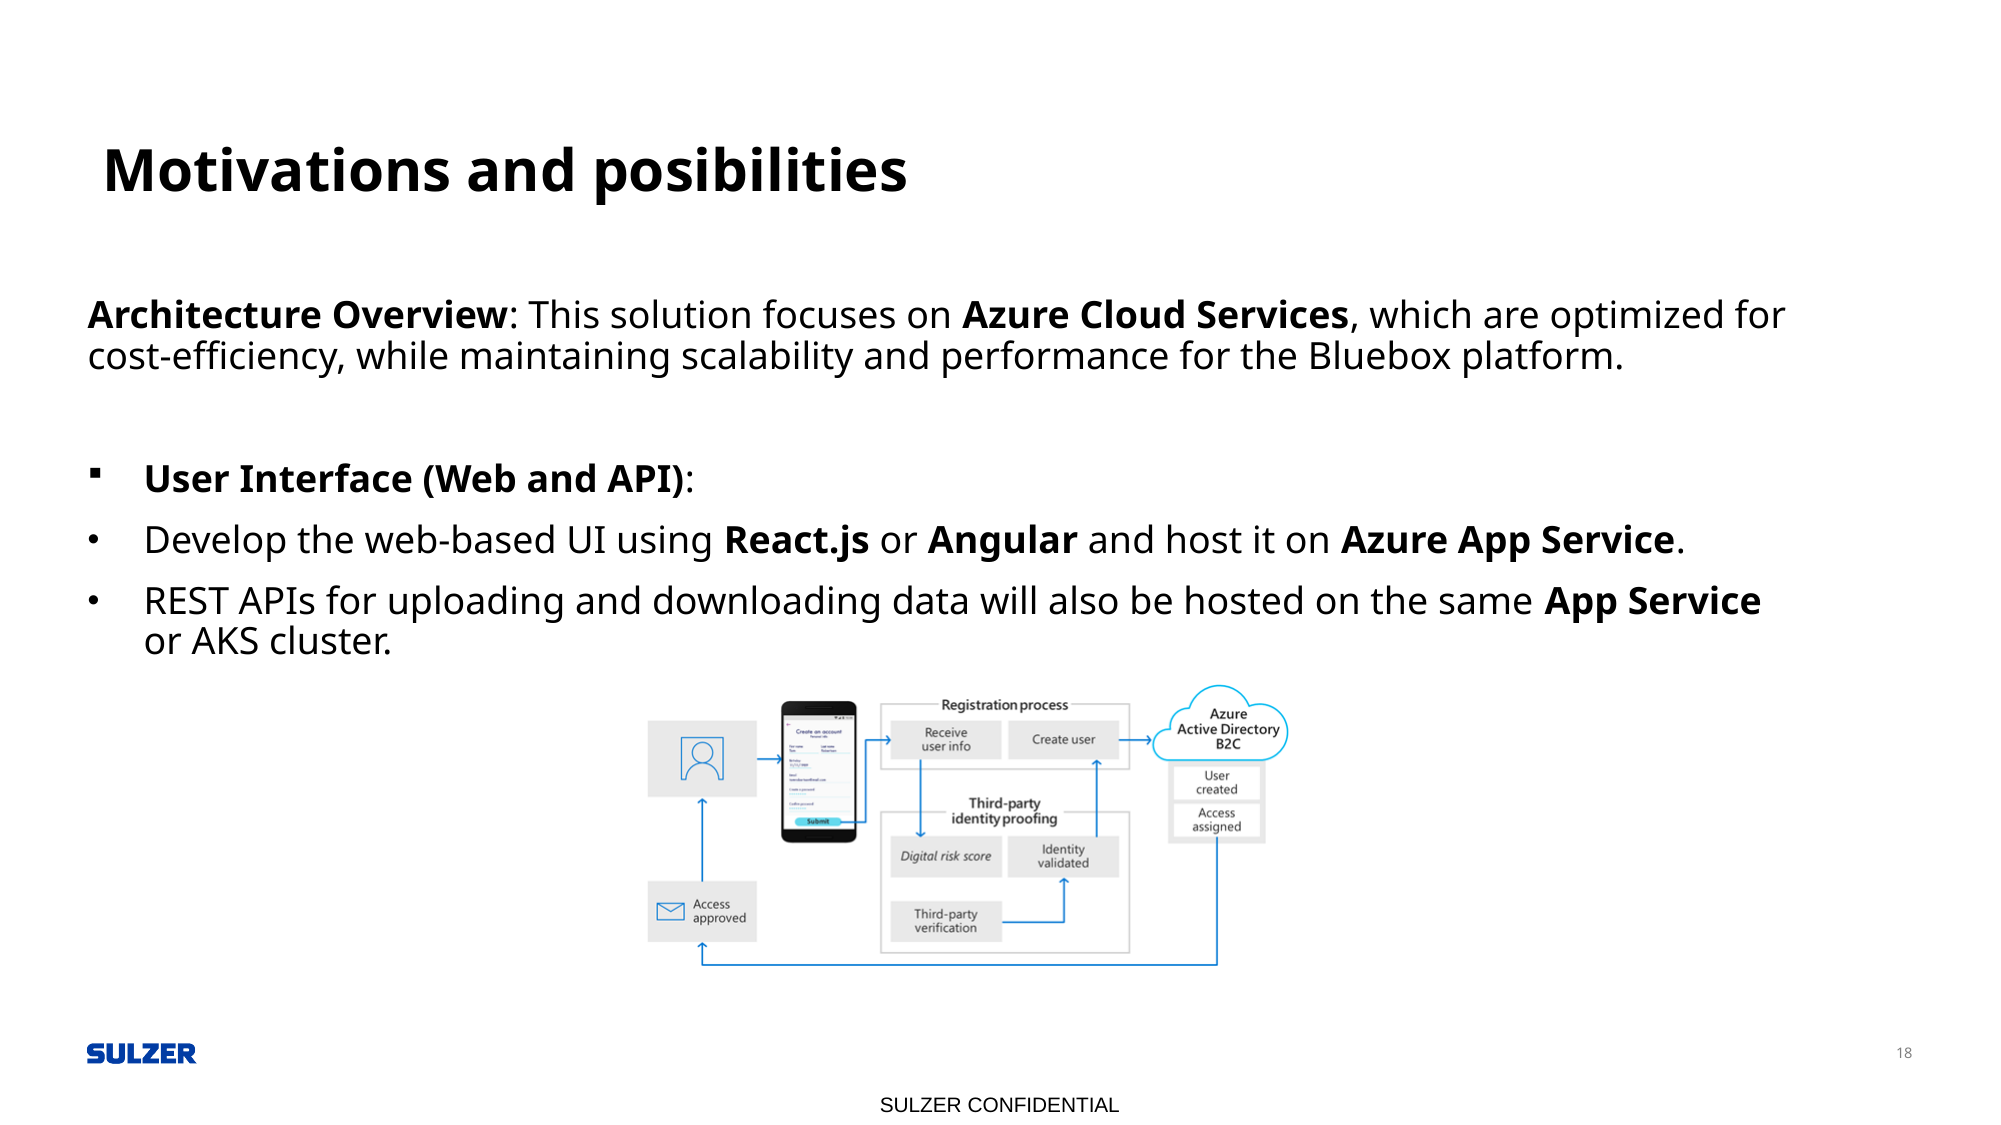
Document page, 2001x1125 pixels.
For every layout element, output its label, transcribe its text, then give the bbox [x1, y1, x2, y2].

picture [87, 1043, 197, 1064]
title Motivations and posibilities [87, 122, 1913, 200]
picture [643, 681, 1292, 970]
list Architecture Overview: This solution focuses on Azure Cloud Services, which are optimized for cost-efficiency, while maintaining scalability and performance for the Bluebox platform. User Interface (Web and API): Develop the web-based UI using React.js or Angular and host it on Azure App Service. REST APIs for uploading and downloading data will also be hosted on the same App Service or AKS cluster. [87, 296, 1806, 1007]
slide_number 18 [1818, 1043, 1913, 1125]
